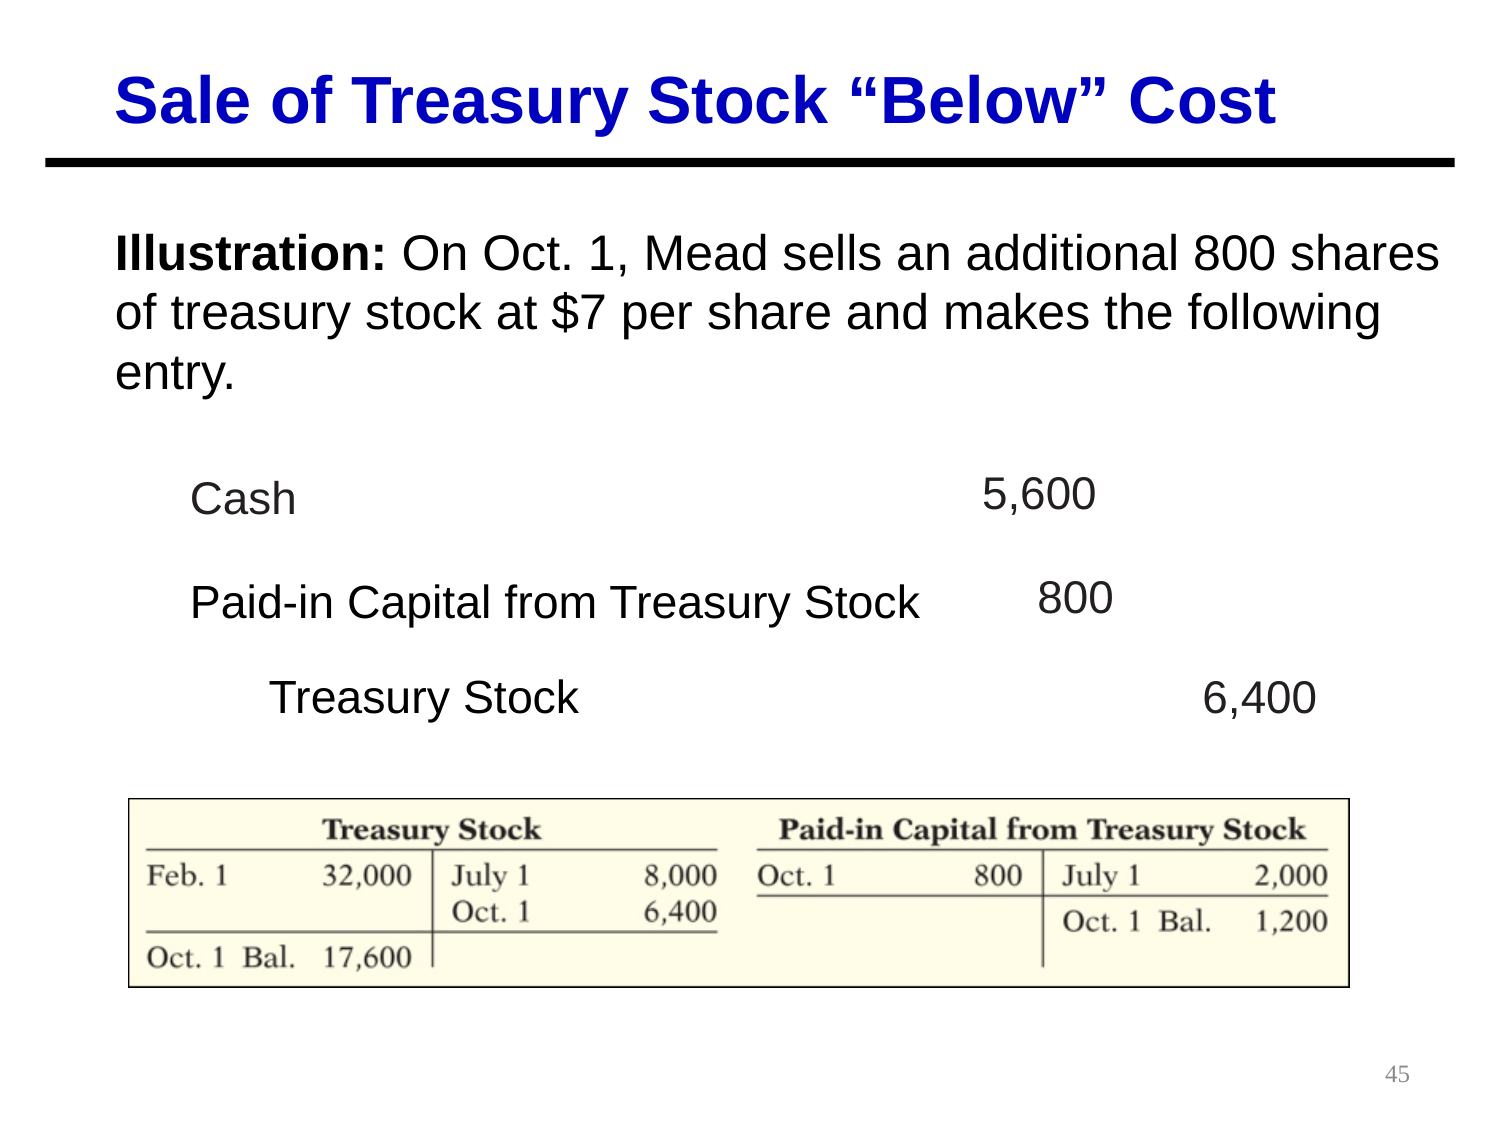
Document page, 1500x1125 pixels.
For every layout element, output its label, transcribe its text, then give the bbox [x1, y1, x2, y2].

text_box Sale of Treasury Stock “Below” Cost [99, 50, 1350, 142]
text_box Illustration: On Oct. 1, Mead sells an additional 800 shares of treasury stock at $7 per share and makes the following entry. [99, 212, 1500, 449]
text_box 800 [952, 562, 1149, 639]
text_box Cash [174, 467, 313, 529]
text_box Paid-in Capital from Treasury Stock [174, 570, 938, 639]
slide_number 45 [1074, 1042, 1425, 1103]
text_box 6,400 [1187, 666, 1334, 743]
picture [127, 797, 1351, 988]
text_box Treasury Stock [253, 665, 606, 732]
text_box 5,600 [967, 462, 1113, 529]
